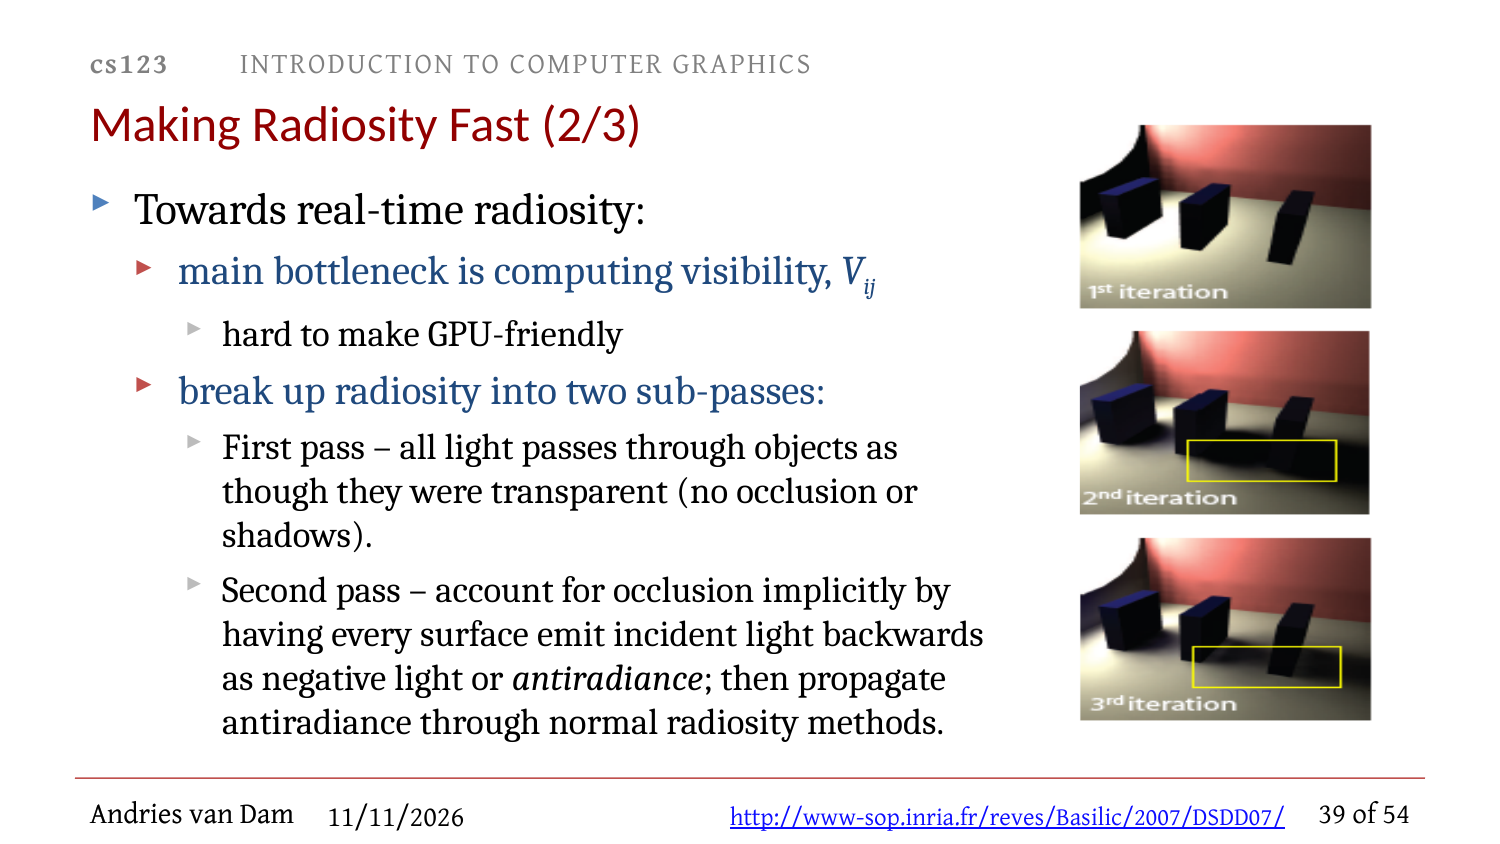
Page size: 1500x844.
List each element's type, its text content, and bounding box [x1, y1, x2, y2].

picture [1074, 121, 1373, 310]
text_box 11/28/2012 [312, 789, 688, 840]
text_box http://www-sop.inria.fr/reves/Basilic/2007/DSDD07/ [714, 792, 1300, 838]
slide_number 39 of 54 [1224, 787, 1425, 827]
title Making Radiosity Fast (2/3) [75, 84, 1425, 160]
list Towards real-time radiosity: main bottleneck is computing visibility, Vij hard to make GPU-friendly break up radiosity into two sub-passes: First pass – all light passes through objects as though they were transparent (no occlusion or shadows). Second pass – account for occlusion implicitly by having every surface emit incident light backwards as negative light or antiradiance; then propagate antiradiance through normal radiosity methods. [75, 172, 1008, 763]
picture [1079, 534, 1377, 723]
picture [1079, 327, 1373, 516]
